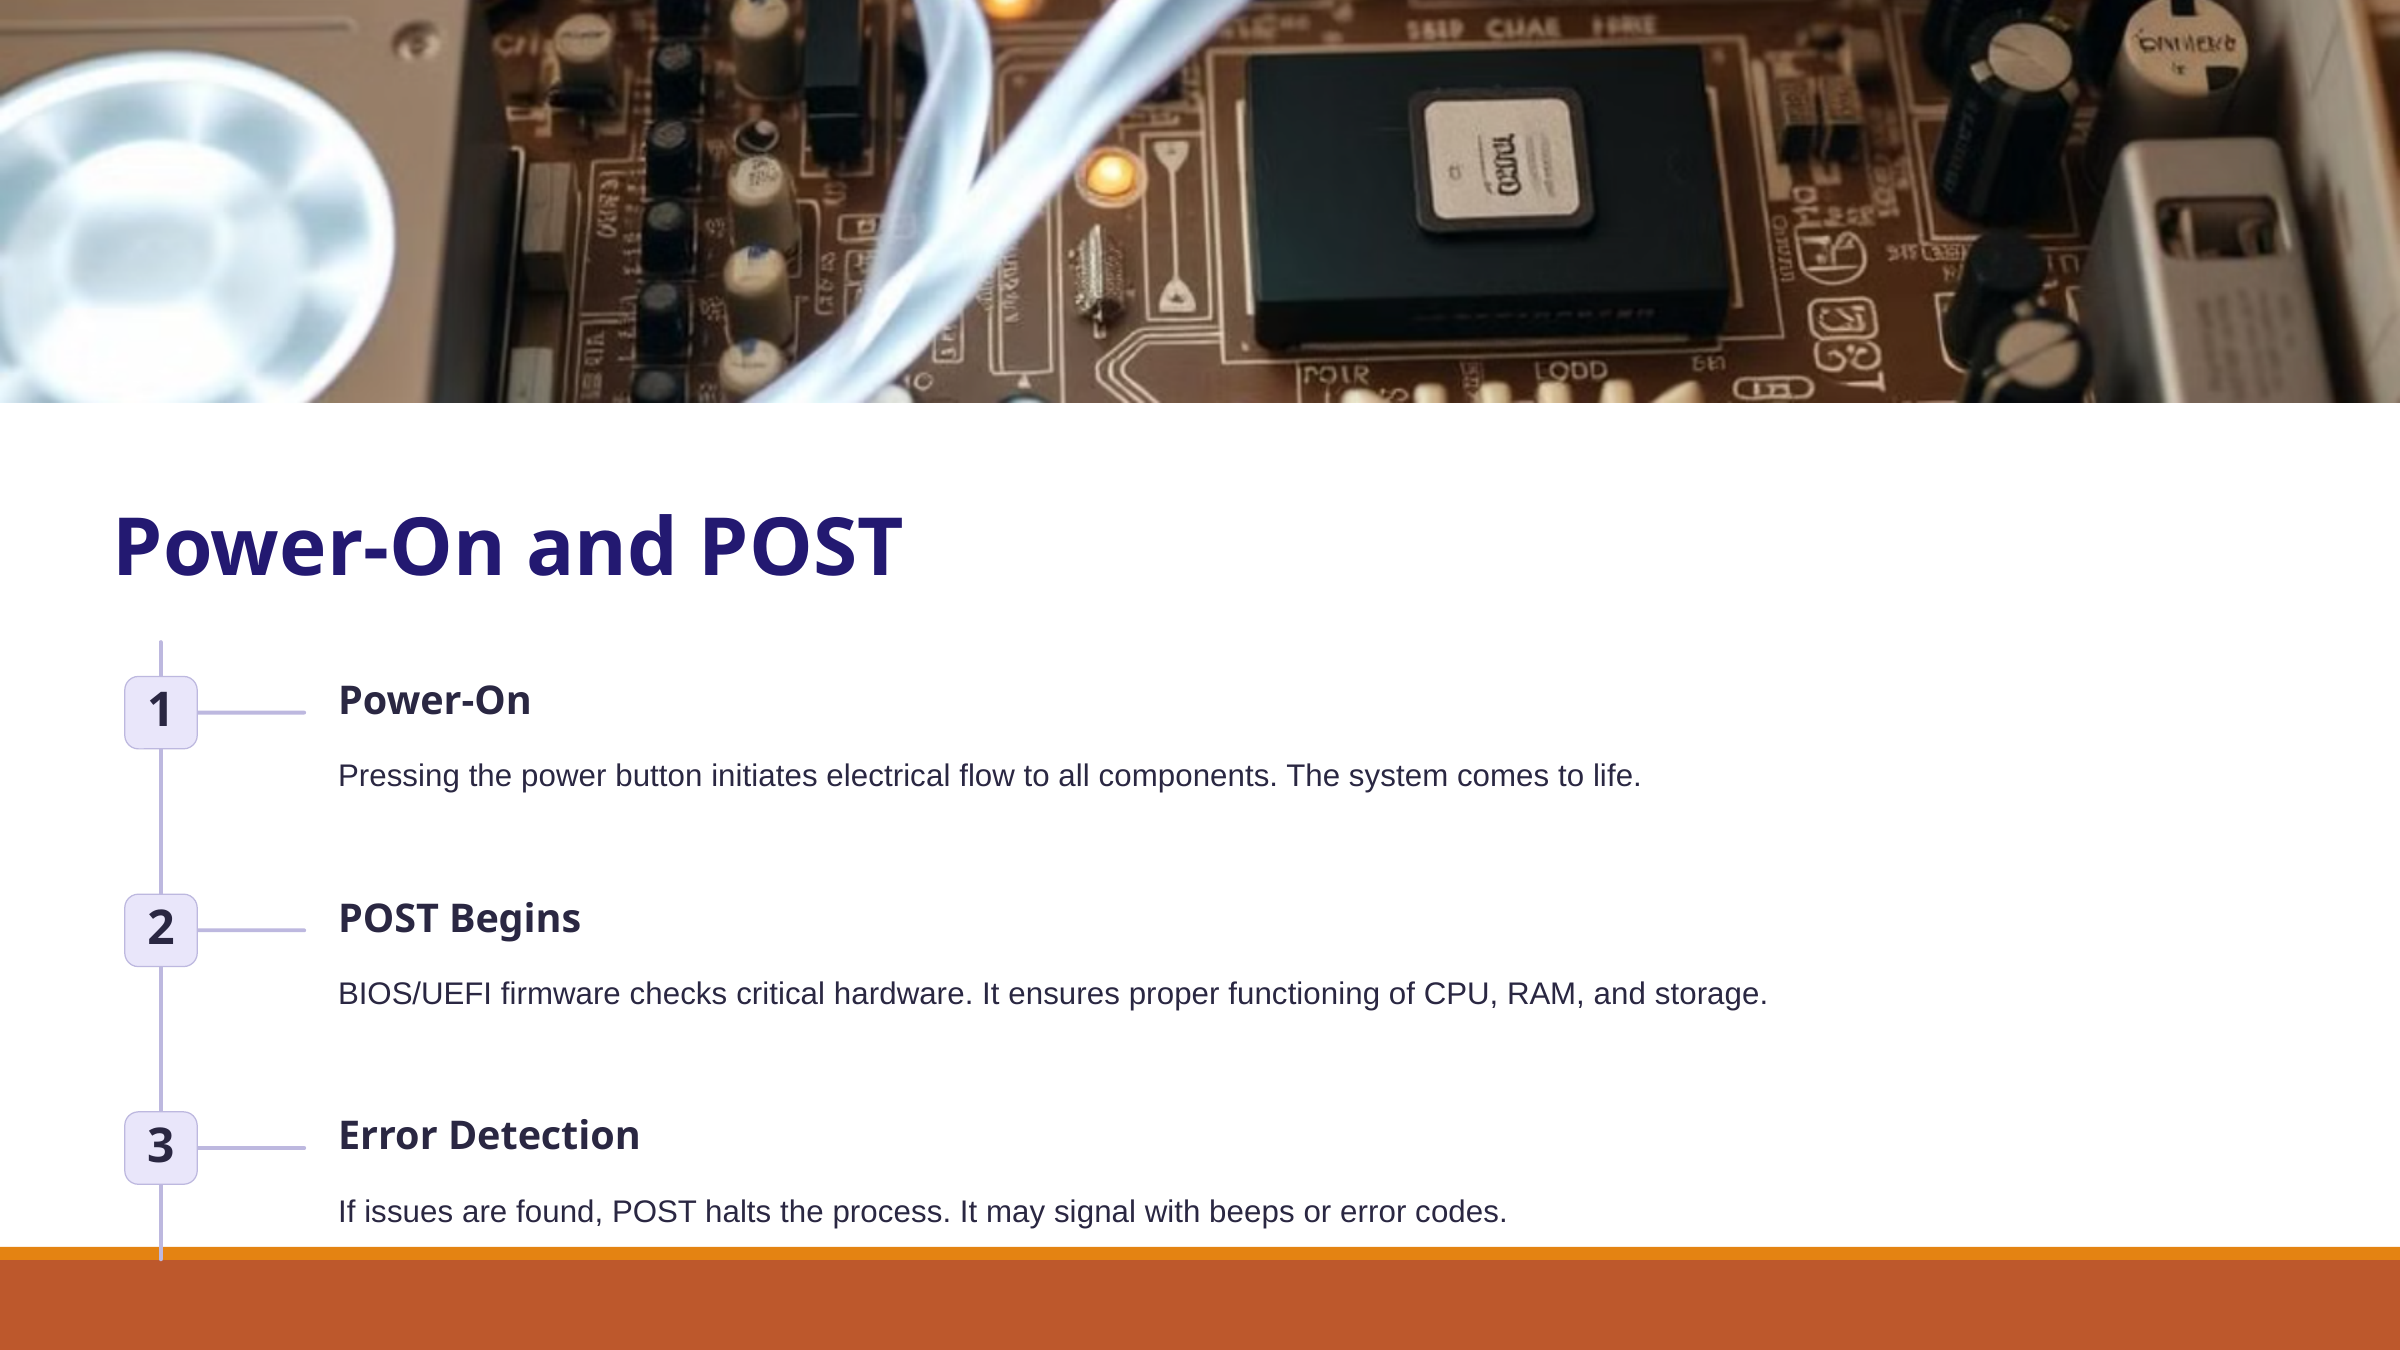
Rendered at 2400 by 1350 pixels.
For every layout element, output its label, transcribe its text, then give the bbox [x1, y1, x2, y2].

text_box BIOS/UEFI firmware checks critical hardware. It ensures proper functioning of CPU, RAM, and storage. [338, 959, 2288, 1012]
text_box Error Detection [338, 1107, 741, 1159]
text_box Pressing the power button initiates electrical flow to all components. The system comes to life. [338, 741, 2288, 794]
text_box [159, 749, 163, 894]
text_box 3 [147, 1123, 175, 1173]
picture [0, 0, 2400, 403]
text_box [124, 676, 198, 749]
text_box [198, 710, 307, 715]
text_box [198, 928, 307, 933]
text_box Power-On and POST [112, 491, 918, 592]
text_box [124, 894, 198, 967]
text_box [159, 640, 163, 676]
text_box [159, 1185, 163, 1262]
text_box [159, 967, 163, 1111]
text_box POST Begins [338, 890, 741, 941]
text_box Power-On [338, 672, 741, 723]
text_box [198, 1146, 307, 1150]
text_box If issues are found, POST halts the process. It may signal with beeps or error codes. [338, 1177, 2288, 1229]
text_box 2 [147, 906, 175, 955]
text_box 1 [151, 688, 171, 737]
text_box [124, 1111, 198, 1185]
